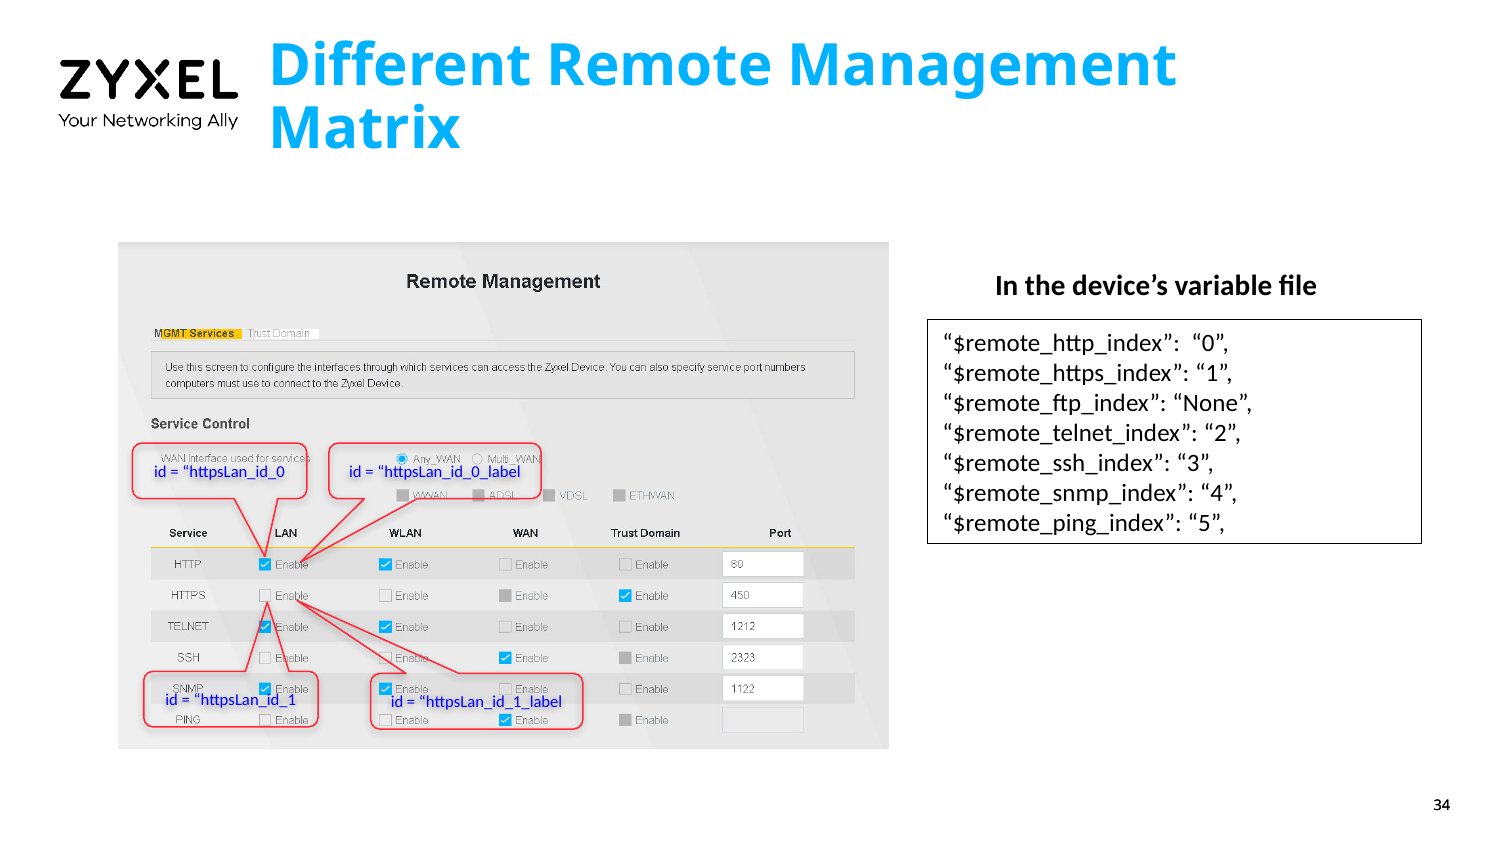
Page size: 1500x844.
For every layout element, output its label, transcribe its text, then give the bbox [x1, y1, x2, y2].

title Different Remote Management Matrix [268, 35, 1387, 99]
text_box In the device’s variable file [980, 258, 1333, 309]
picture [0, 20, 296, 169]
picture [117, 242, 889, 750]
text_box “$remote_http_index”: “0”, “$remote_https_index”: “1”, “$remote_ftp_index”: “None”, “$remote_telnet_index”: “2”, “$remote_ssh_index”: “3”, “$remote_snmp_index”: “4”, “$remote_ping_index”: “5”, [927, 319, 1422, 544]
